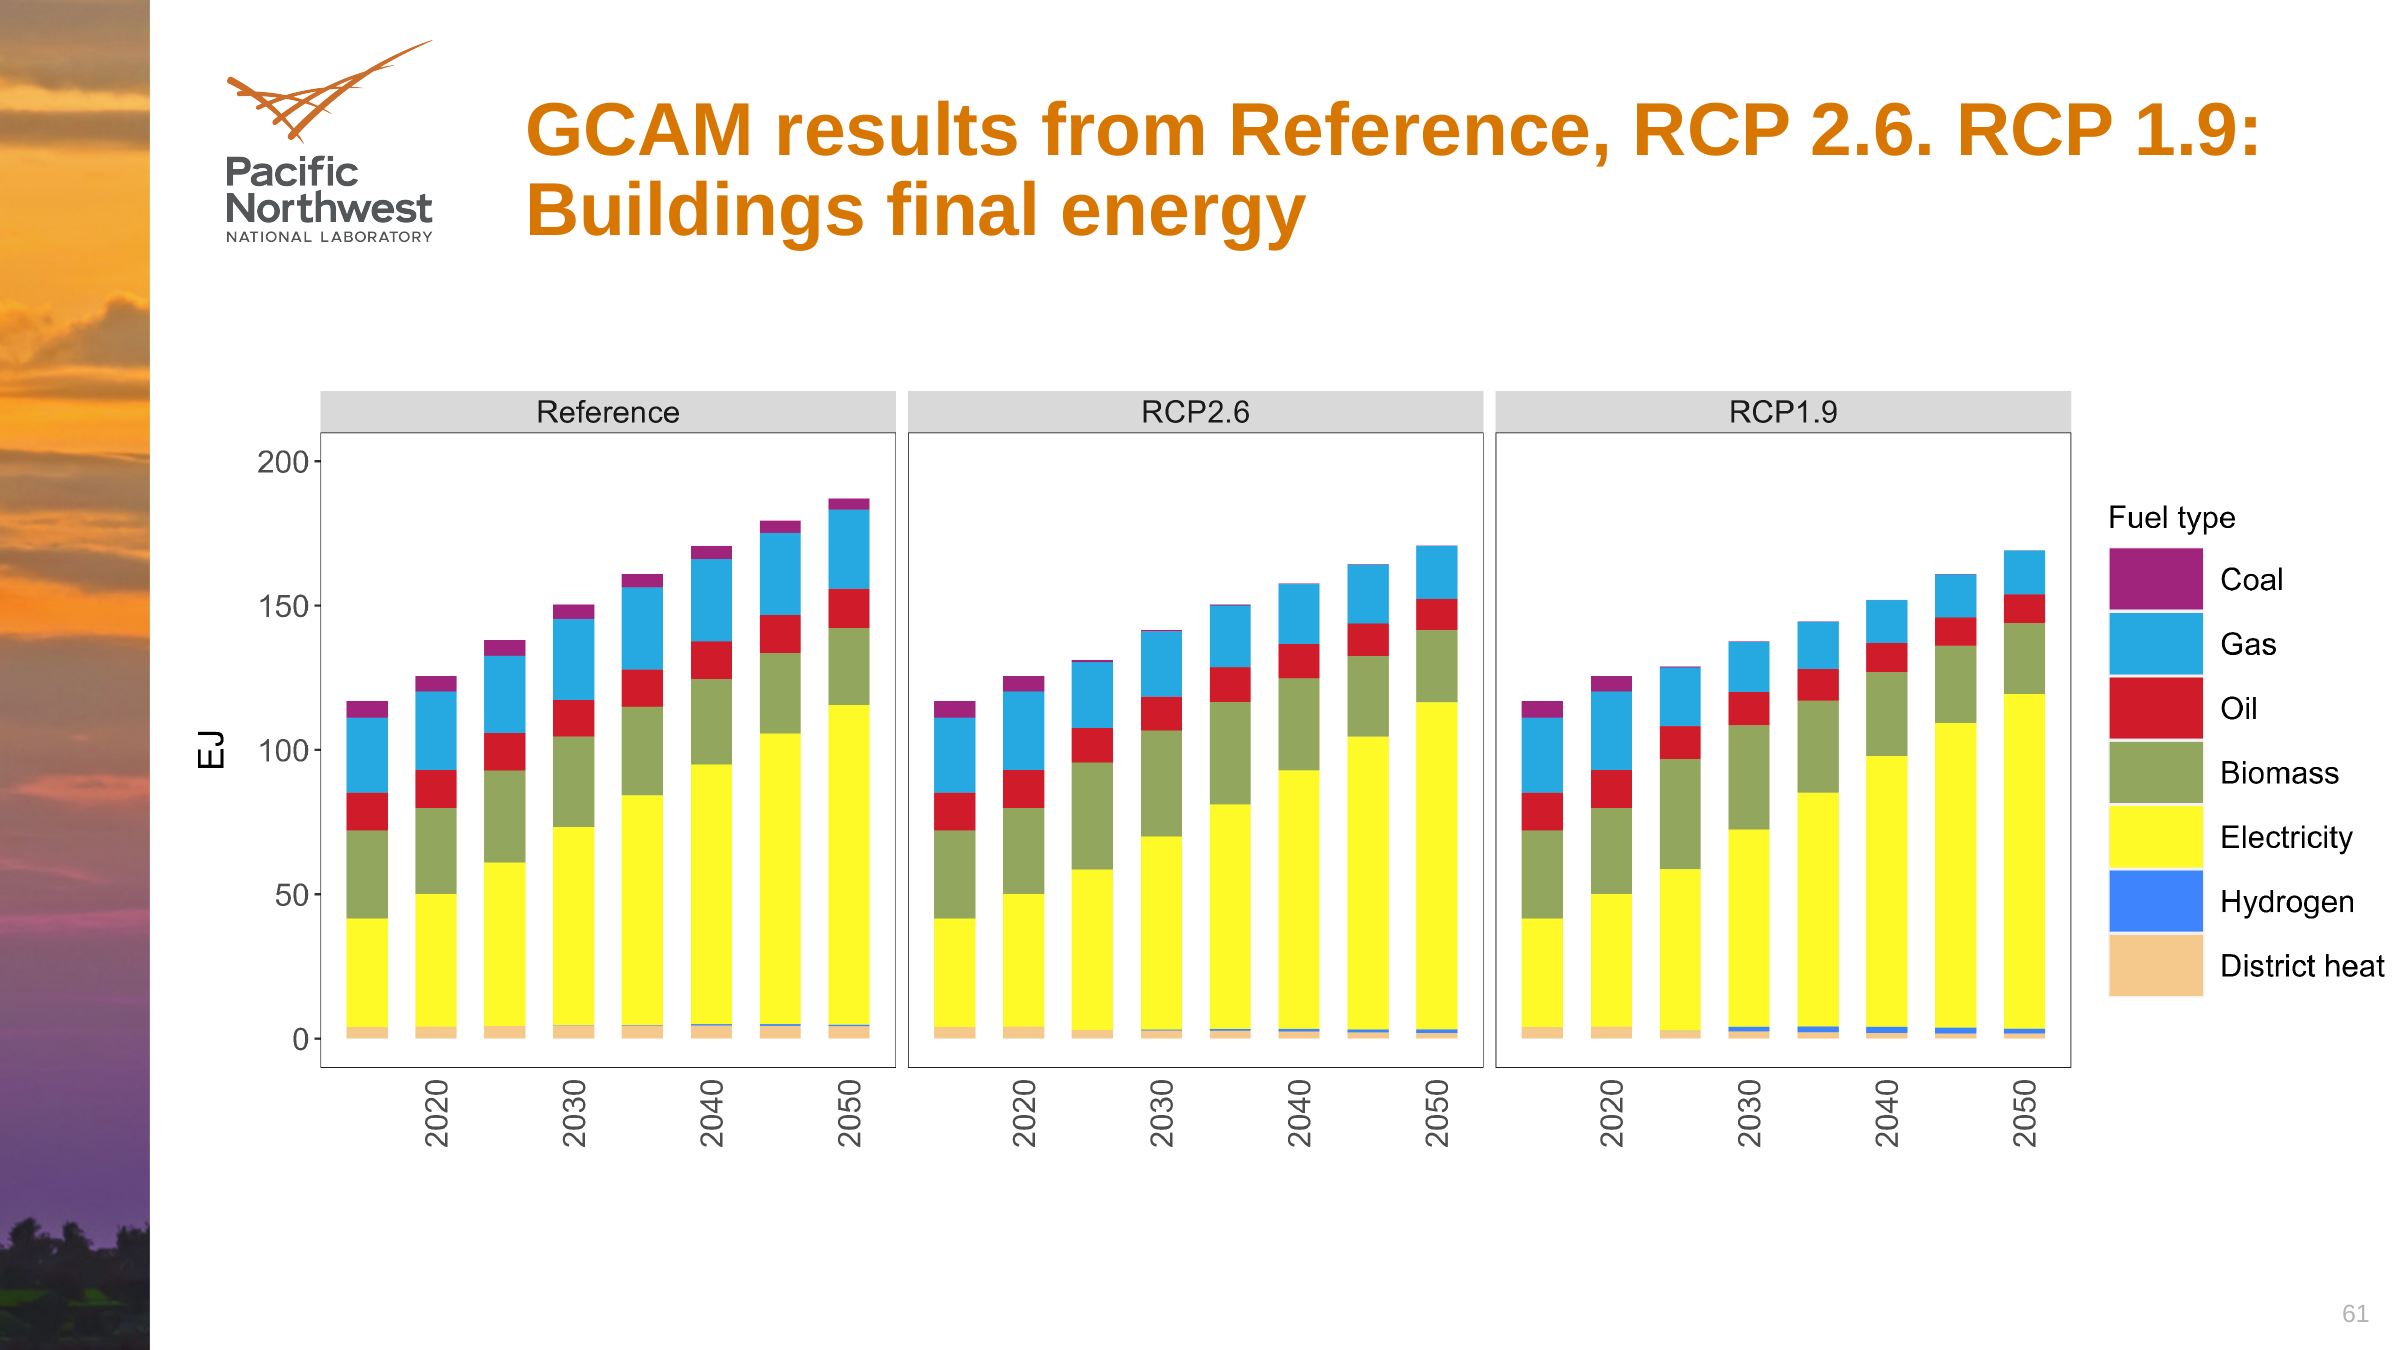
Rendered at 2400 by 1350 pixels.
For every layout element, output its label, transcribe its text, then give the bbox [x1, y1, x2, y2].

title GCAM results from Reference, RCP 2.6. RCP 1.9: Buildings final energy [525, 44, 2325, 260]
picture [0, 0, 2400, 1350]
slide_number 61 [2295, 1275, 2370, 1350]
picture [225, 38, 435, 244]
